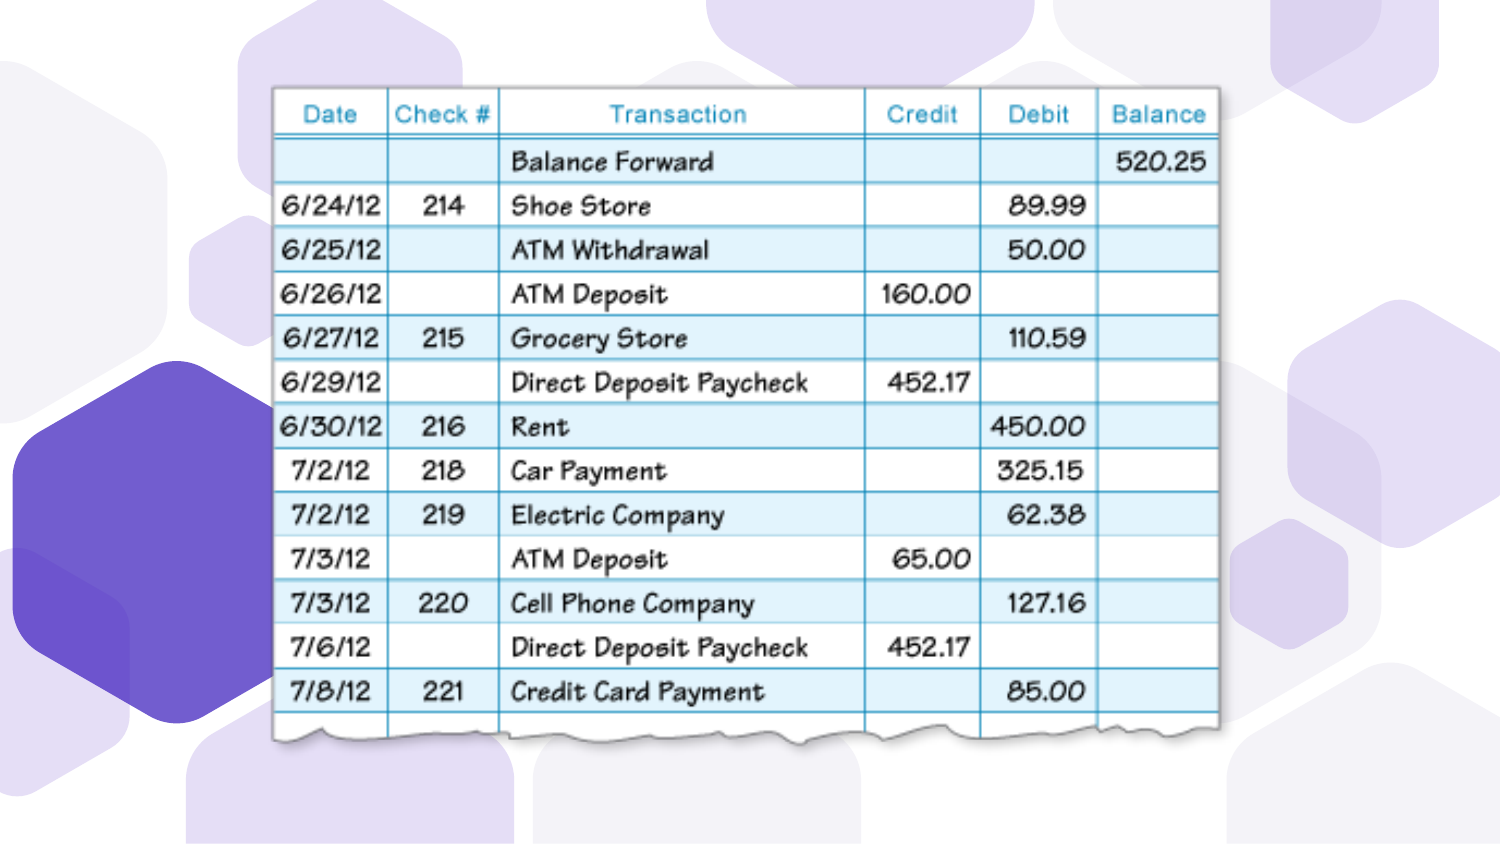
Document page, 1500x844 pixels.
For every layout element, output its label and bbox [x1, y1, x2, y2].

picture [261, 77, 1239, 766]
